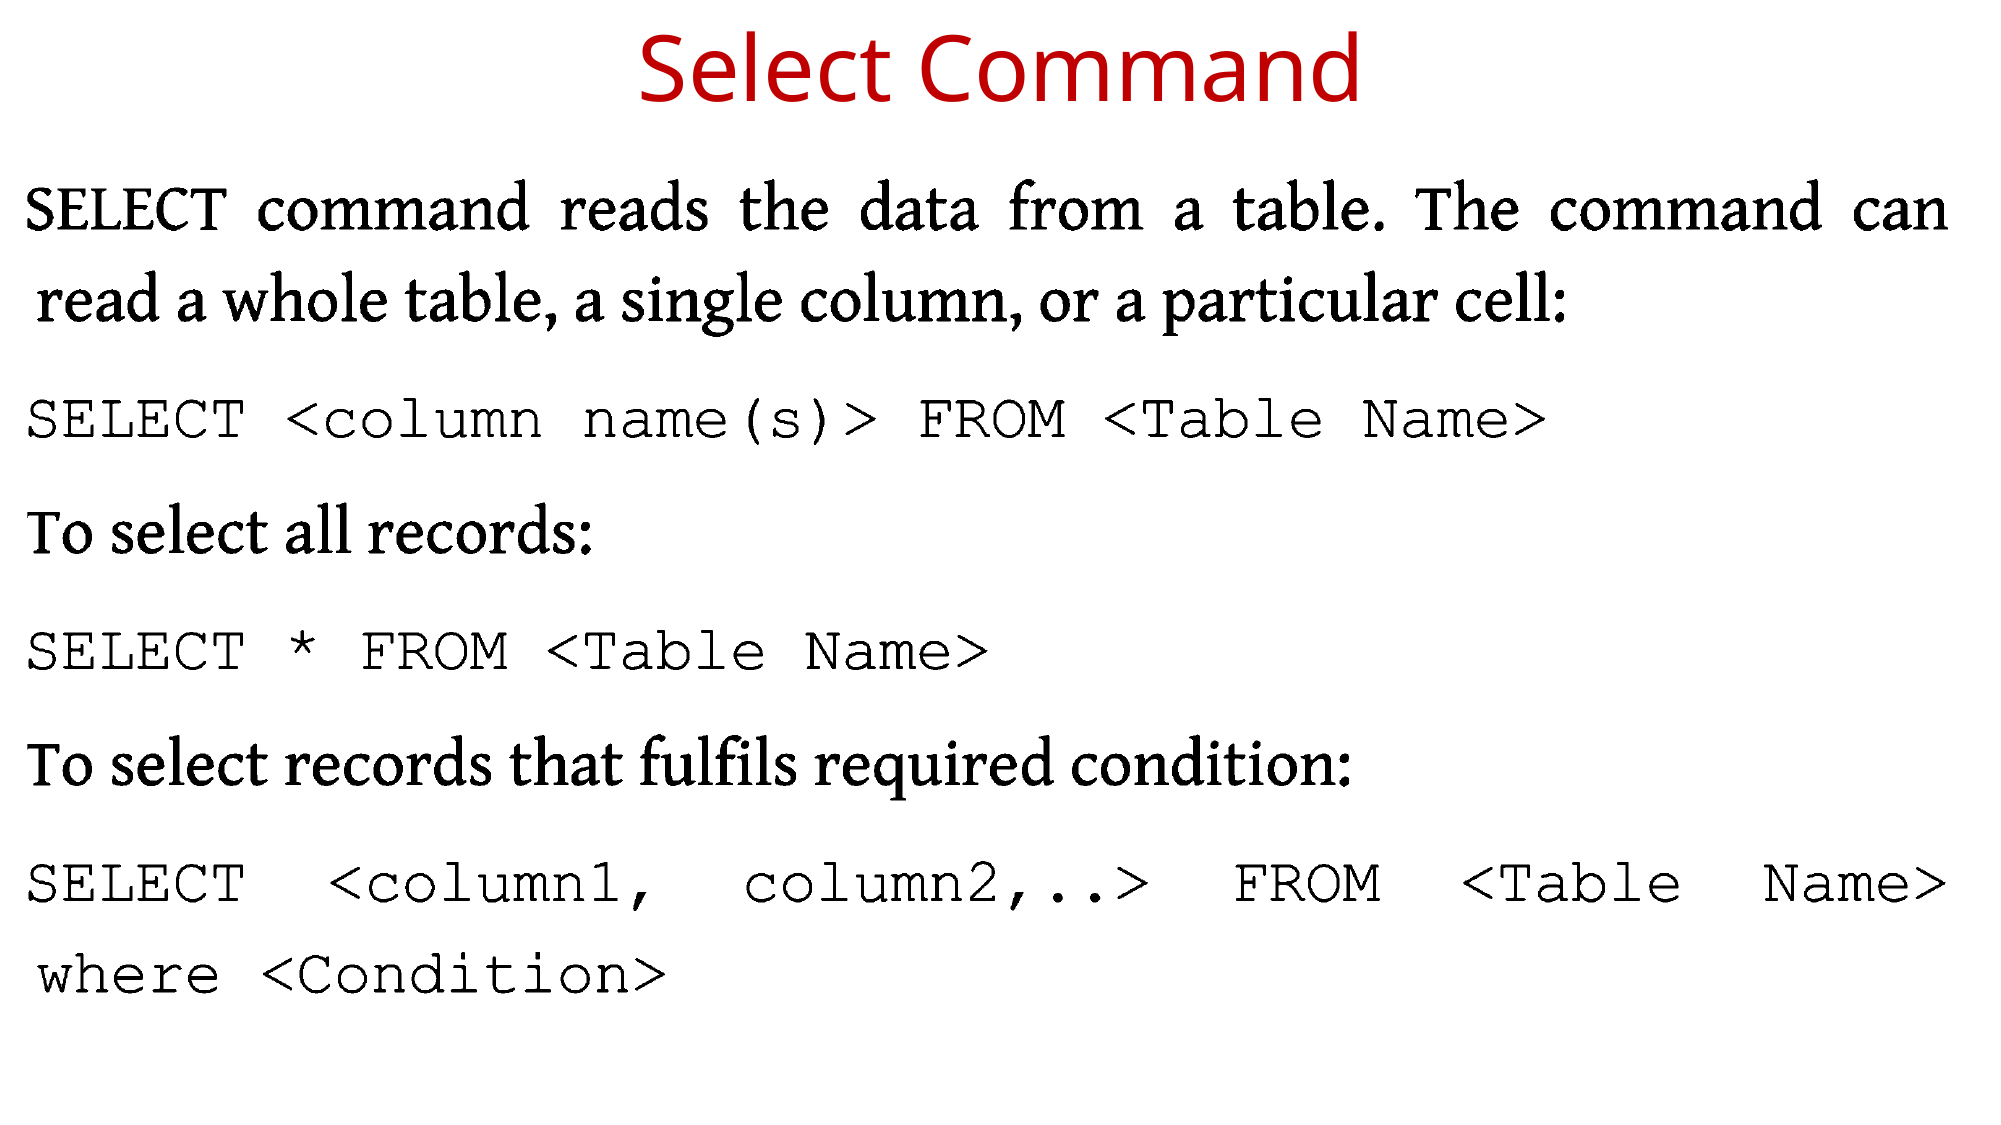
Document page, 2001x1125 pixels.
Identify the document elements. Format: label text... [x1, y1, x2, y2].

title Select Command [22, 0, 1982, 157]
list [27, 156, 1977, 1009]
